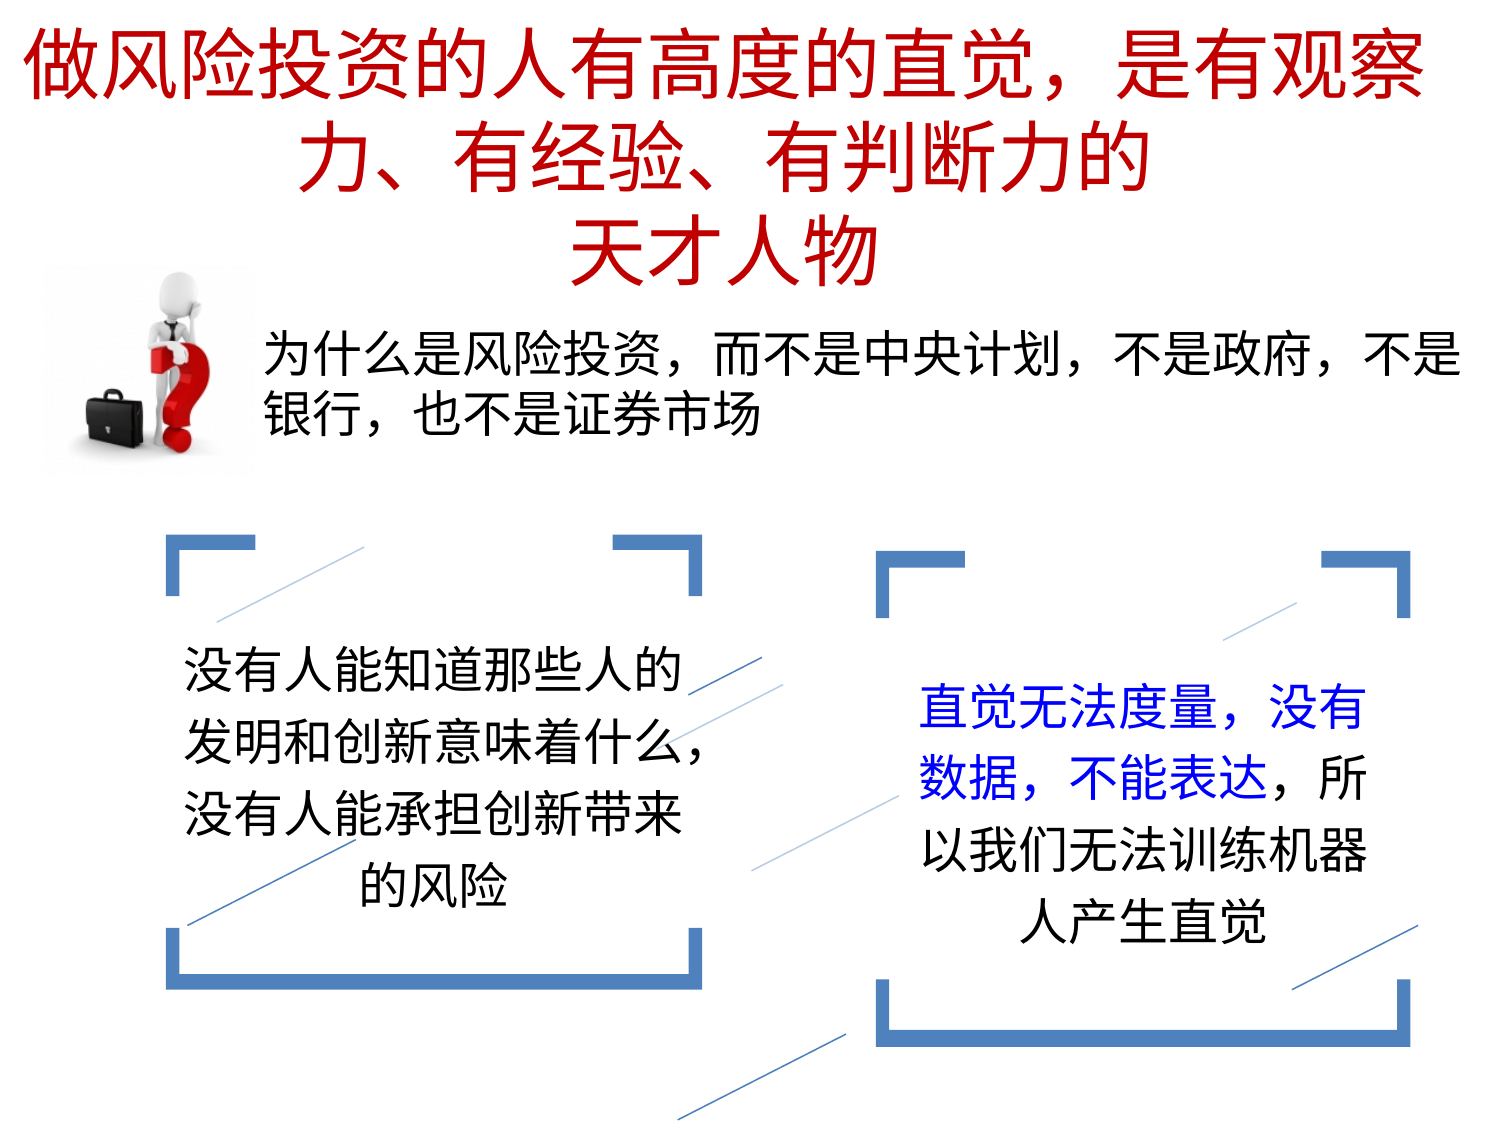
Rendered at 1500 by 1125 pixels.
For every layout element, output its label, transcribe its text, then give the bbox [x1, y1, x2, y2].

picture [2, 266, 295, 477]
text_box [165, 534, 1411, 1048]
text_box 做风险投资的人有高度的直觉，是有观察力、有经验、有判断力的 天才人物 [0, 0, 1449, 307]
text_box 为什么是风险投资，而不是中央计划，不是政府，不是银行，也不是证券市场 [299, 315, 1497, 450]
